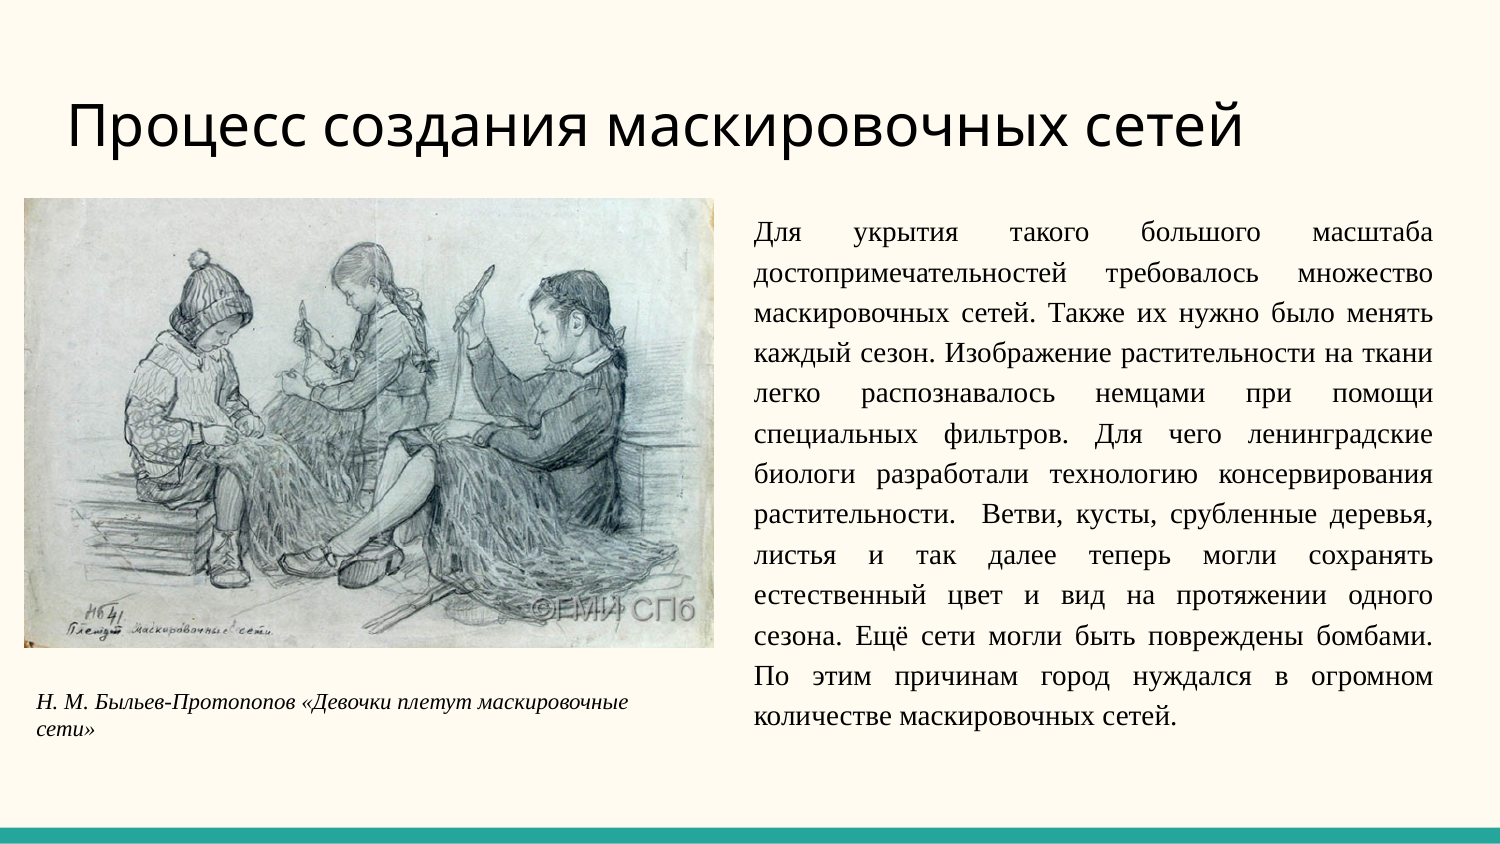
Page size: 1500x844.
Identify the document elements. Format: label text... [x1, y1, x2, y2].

picture [24, 198, 715, 648]
list Для укрытия такого большого масштаба достопримечательностей требовалось множество маскировочных сетей. Также их нужно было менять каждый сезон. Изображение растительности на ткани легко распознавалось немцами при помощи специальных фильтров. Для чего ленинградские биологи разработали технологию консервирования растительности. Ветви, кусты, срубленные деревья, листья и так далее теперь могли сохранять естественный цвет и вид на протяжении одного сезона. Ещё сети могли быть повреждены бомбами. По этим причинам город нуждался в огромном количестве маскировочных сетей. [738, 192, 1449, 750]
title Процесс создания маскировочных сетей [51, 72, 1449, 174]
text_box Н. М. Быльев-Протопопов «Девочки плетут маскировочные сети» [21, 671, 688, 750]
